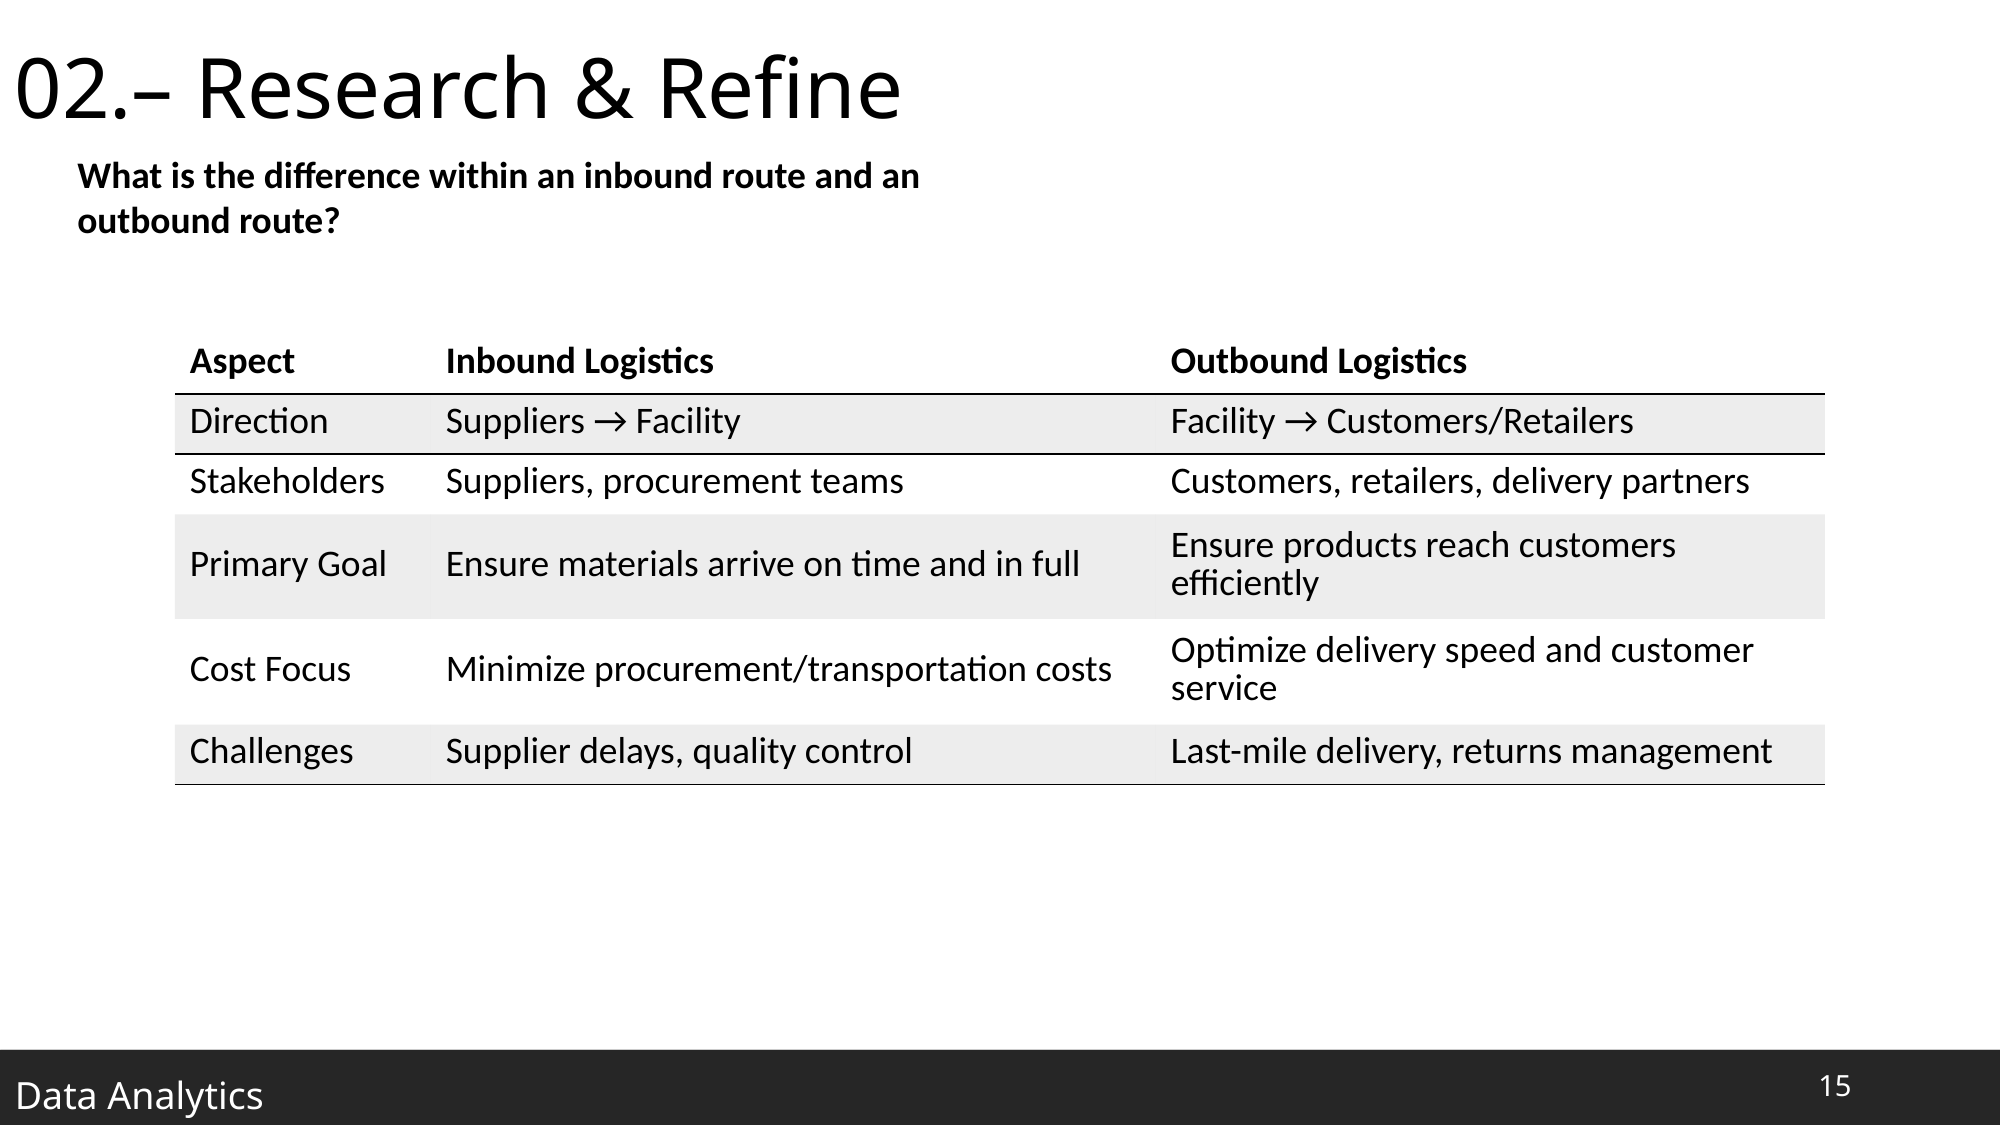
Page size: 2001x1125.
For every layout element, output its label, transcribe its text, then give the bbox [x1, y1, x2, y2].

table_cell Stakeholders [175, 455, 431, 514]
table_cell Ensure products reach customers efficiently [1156, 514, 1825, 619]
table_header Aspect [175, 334, 431, 393]
text_box Data Analytics [0, 1064, 381, 1125]
table_cell Ensure materials arrive on time and in full [431, 514, 1156, 619]
table_header Inbound Logistics [431, 334, 1156, 393]
table_cell Suppliers, procurement teams [431, 455, 1156, 514]
slide_number 15 [1803, 1057, 1932, 1118]
table_cell Suppliers → Facility [431, 395, 1156, 453]
text_box What is the difference within an inbound route and an outbound route? [62, 143, 1081, 249]
table_header Outbound Logistics [1156, 334, 1825, 393]
table_cell Minimize procurement/transportation costs [431, 619, 1156, 725]
table_cell Primary Goal [175, 514, 431, 619]
table_cell Customers, retailers, delivery partners [1156, 455, 1825, 514]
table_cell Facility → Customers/Retailers [1156, 395, 1825, 453]
table_cell Optimize delivery speed and customer service [1156, 619, 1825, 725]
table_cell Last-mile delivery, returns management [1156, 725, 1825, 784]
text_box 02.– Research & Refine [0, 27, 1081, 143]
table_cell Supplier delays, quality control [431, 725, 1156, 784]
table_cell Challenges [175, 725, 431, 784]
table_cell Direction [175, 395, 431, 453]
table_cell Cost Focus [175, 619, 431, 725]
